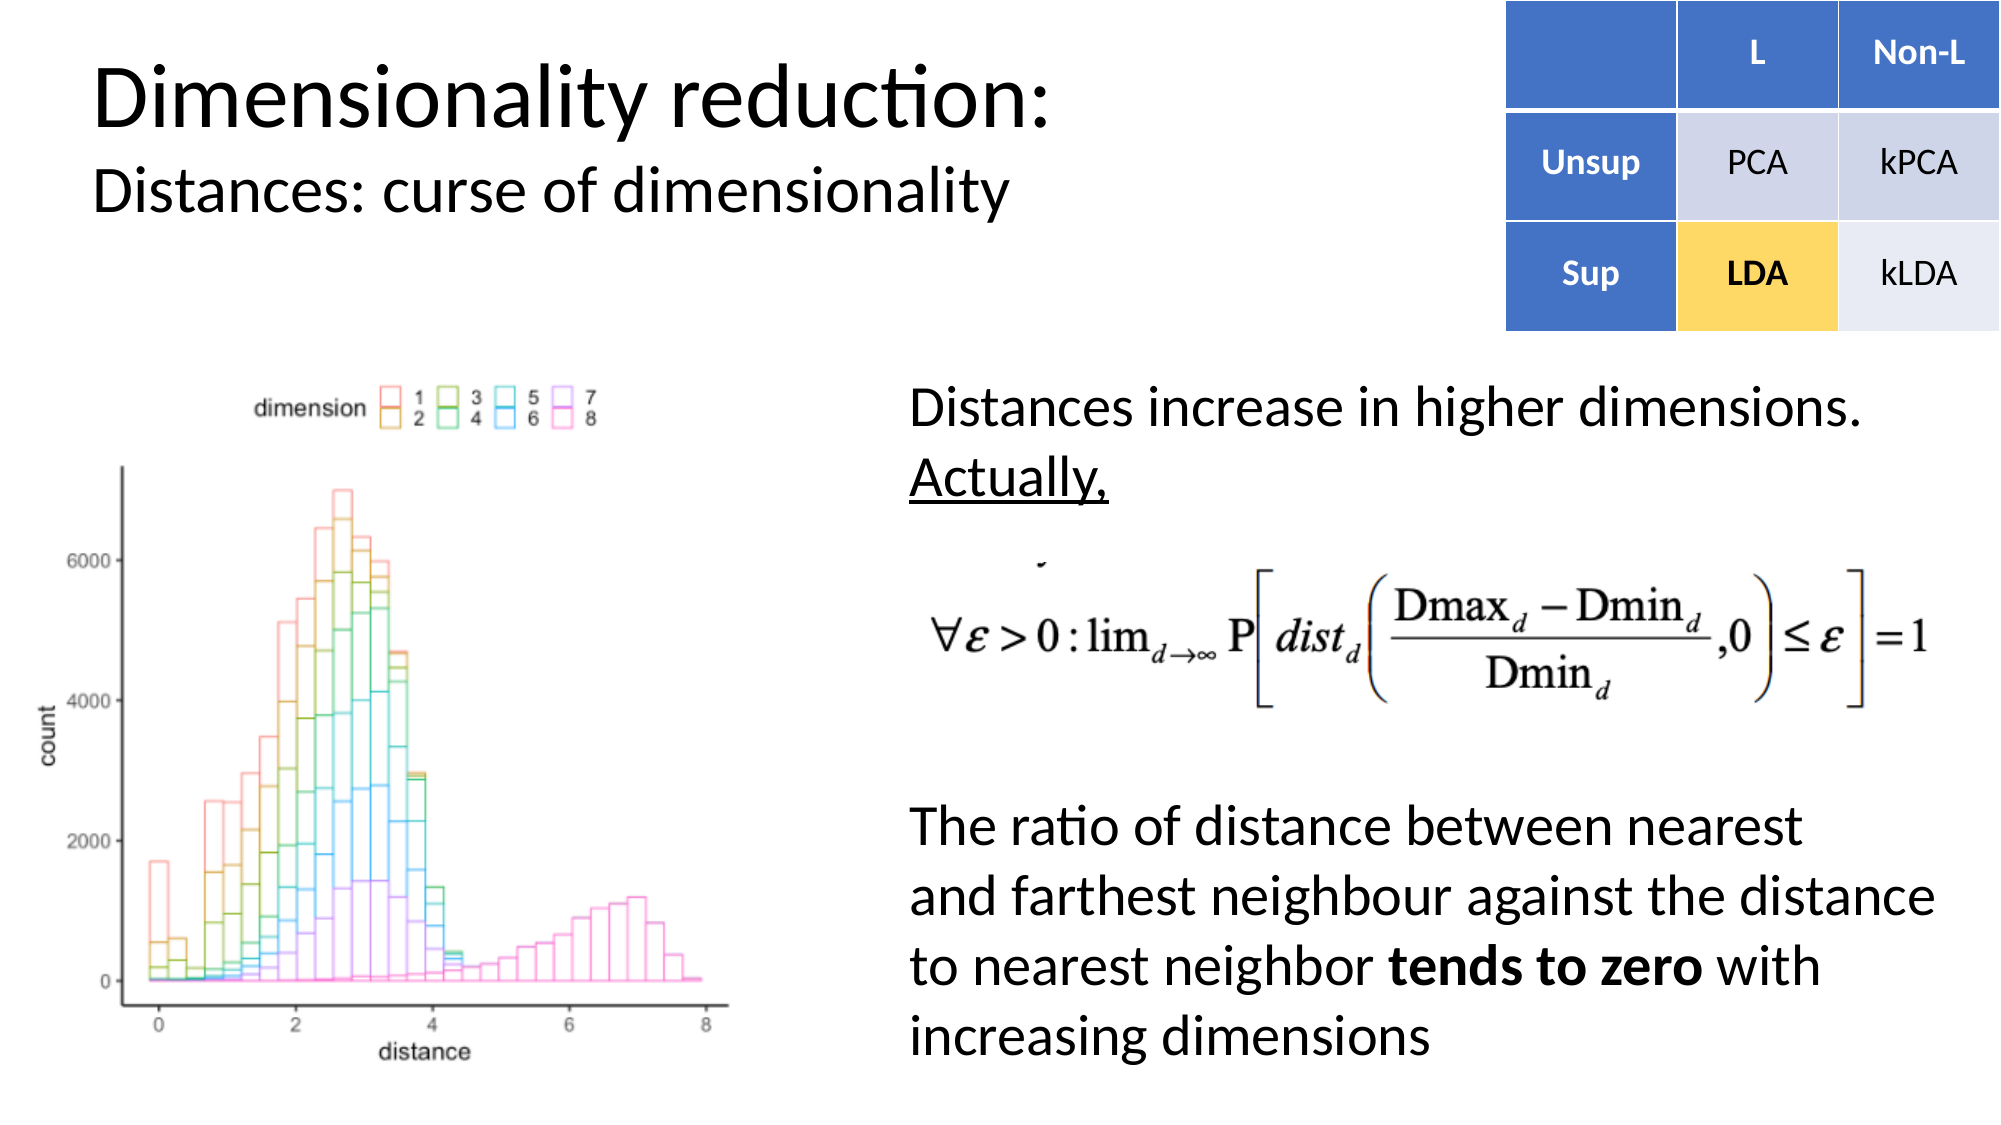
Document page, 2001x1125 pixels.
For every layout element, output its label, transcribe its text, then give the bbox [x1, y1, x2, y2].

table_cell PCA [1678, 113, 1838, 220]
table_header Non-L [1839, 1, 1999, 108]
text_box Dimensionality reduction: Distances: curse of dimensionality [77, 28, 1090, 233]
table_header L [1678, 1, 1838, 108]
picture [32, 378, 743, 1074]
table_header [1506, 1, 1676, 108]
table_cell Unsup [1506, 113, 1676, 220]
table_cell Sup [1506, 222, 1676, 331]
text_box Distances increase in higher dimensions. Actually, The ratio of distance between nearest and farthest neighbour against the distance to nearest neighbor tends to zero with increasing dimensions [894, 360, 1952, 1125]
picture [911, 562, 1936, 729]
table_cell LDA [1678, 222, 1838, 331]
table_cell kPCA [1839, 113, 1999, 220]
table_cell kLDA [1839, 222, 1999, 331]
